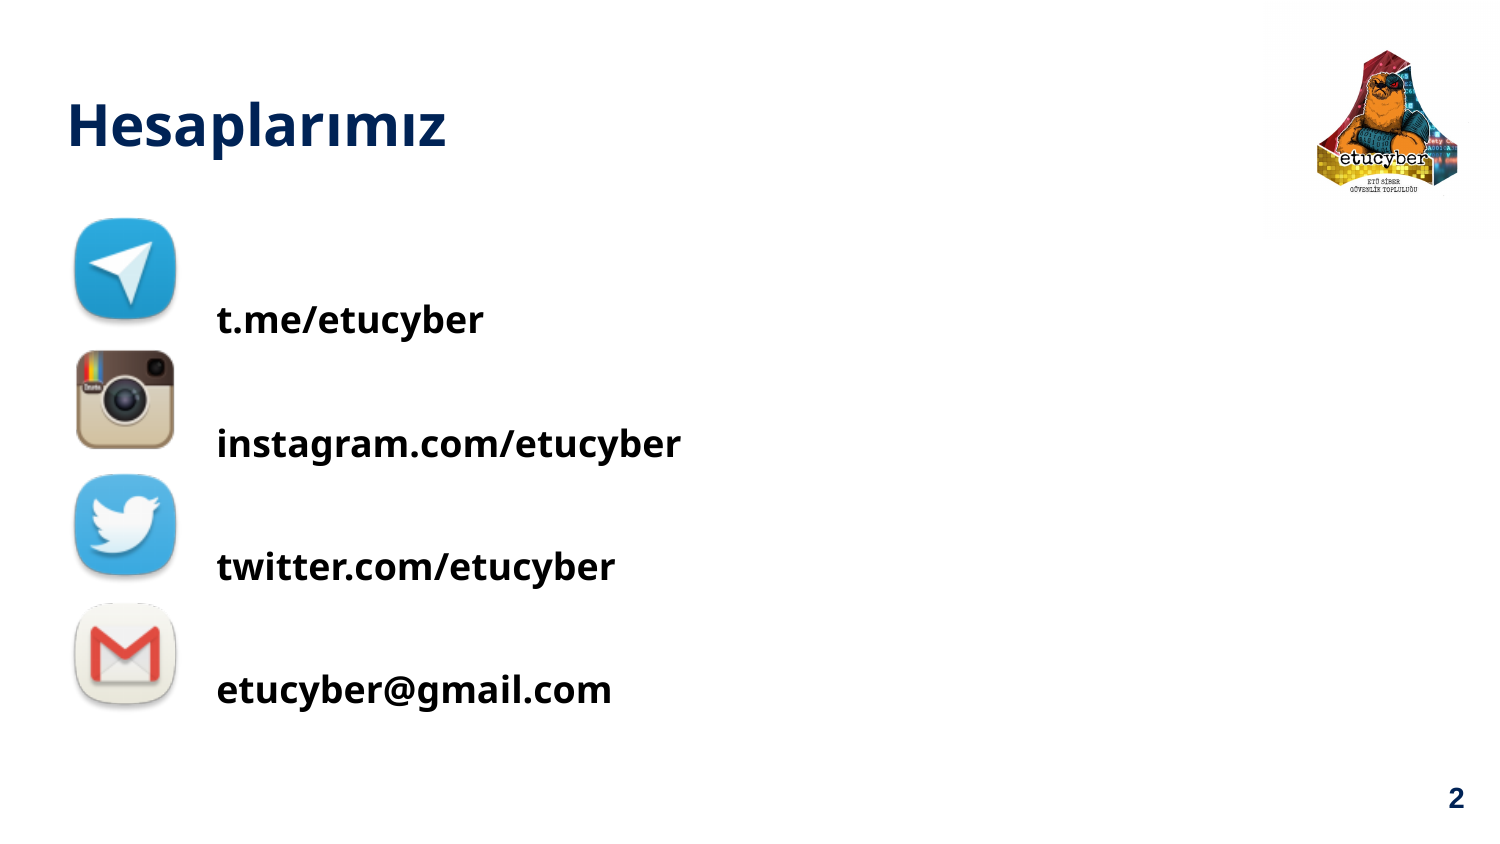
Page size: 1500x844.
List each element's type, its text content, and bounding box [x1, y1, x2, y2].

list t.me/etucyber instagram.com/etucyber twitter.com/etucyber etucyber@gmail.com [201, 236, 1449, 750]
picture [68, 343, 182, 457]
picture [68, 472, 182, 586]
picture [68, 602, 182, 716]
title Hesaplarımız [51, 72, 1258, 167]
picture [1263, 1, 1500, 239]
picture [68, 216, 182, 330]
slide_number ‹#› [1389, 764, 1480, 830]
